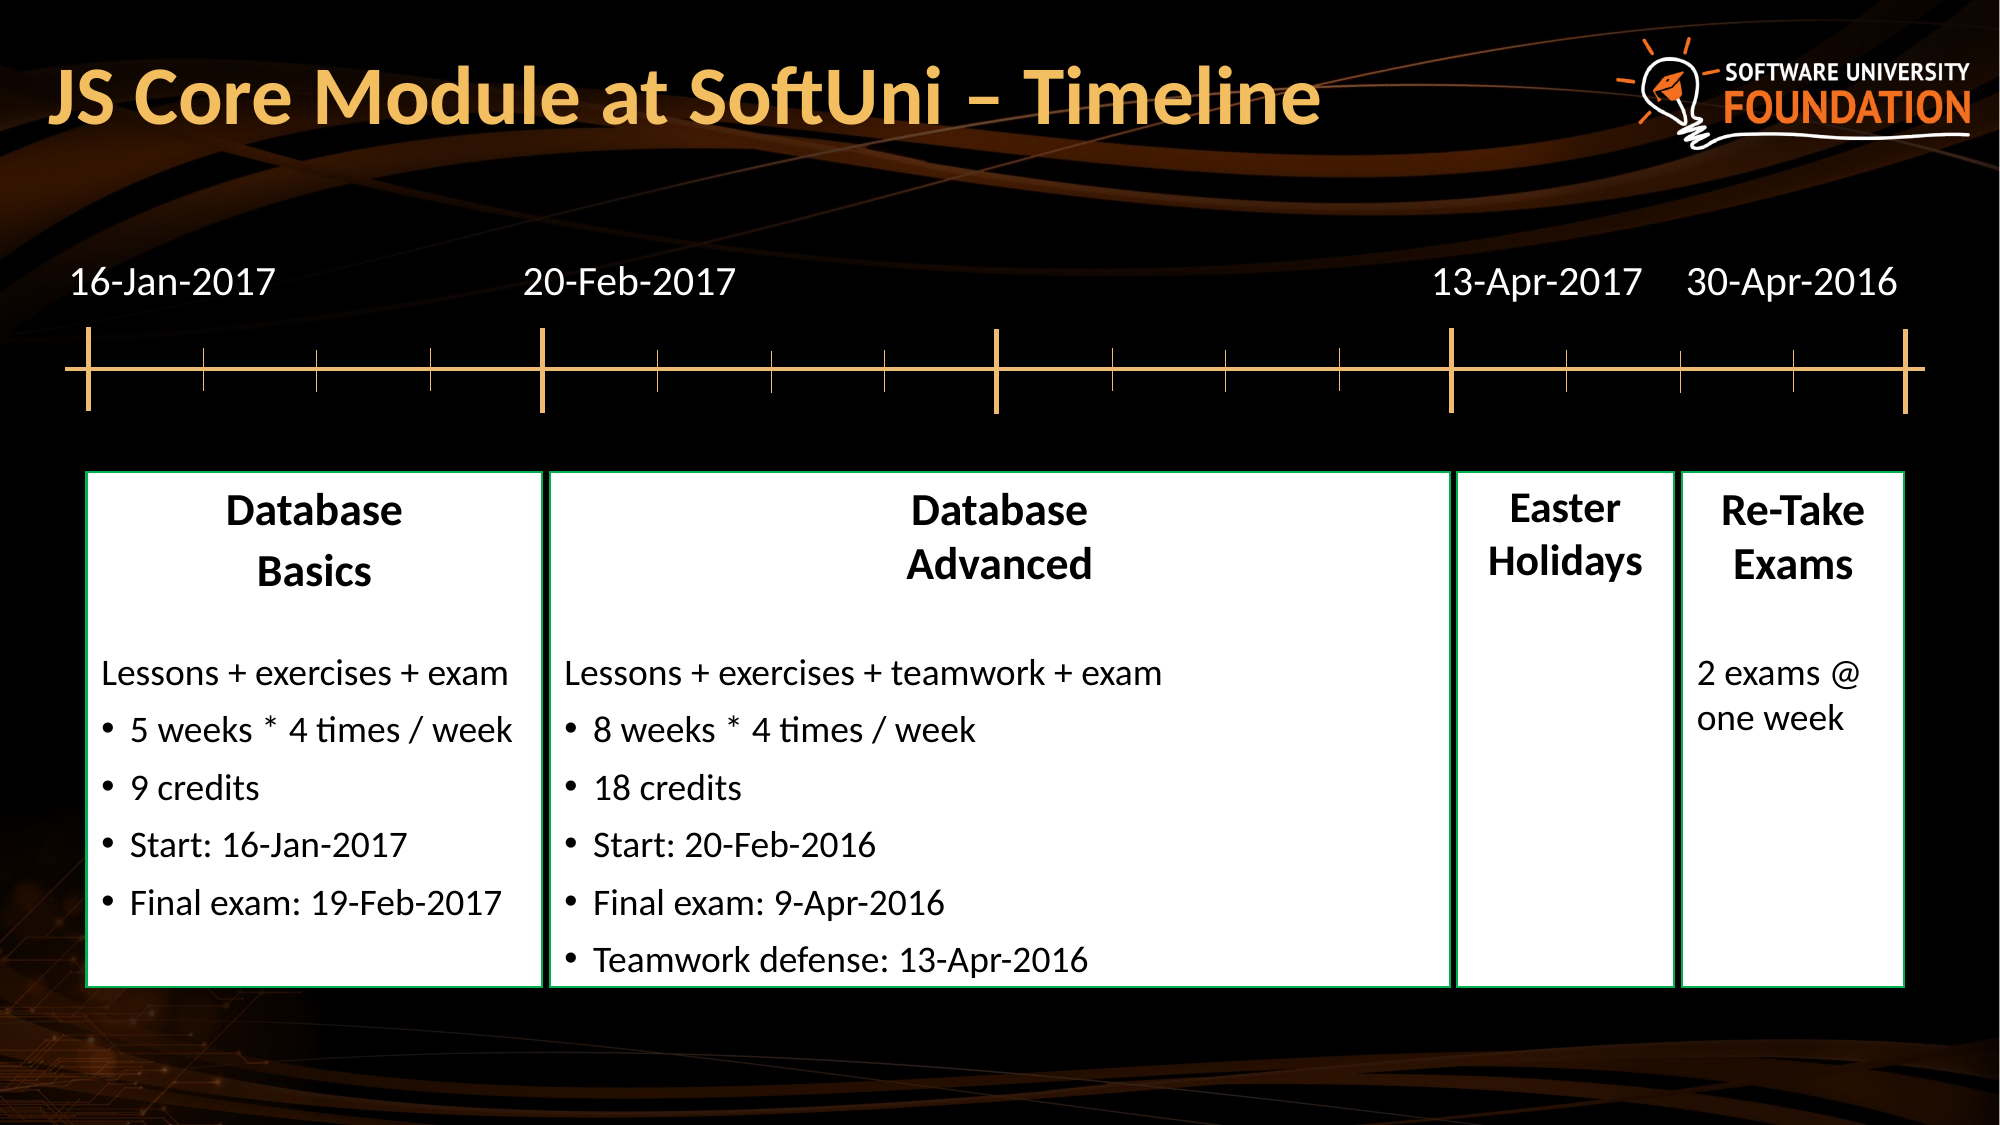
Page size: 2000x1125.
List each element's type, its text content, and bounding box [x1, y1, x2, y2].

title JS Core Module at SoftUni – Timeline [30, 6, 1602, 189]
text_box Database Advanced Lessons + exercises + teamwork + exam 8 weeks * 4 times / week 18 credits Start: 20-Feb-2016 Final exam: 9-Apr-2016 Teamwork defense: 13-Apr-2016 [549, 471, 1451, 988]
text_box 16-Jan-2017 [53, 246, 292, 312]
text_box 30-Apr-2016 [1671, 246, 1914, 312]
text_box Re-Take Exams 2 exams @ one week [1681, 471, 1905, 988]
picture [0, 0, 2000, 1125]
text_box 20-Feb-2017 [507, 246, 752, 312]
text_box 13-Apr-2017 [1416, 246, 1659, 312]
text_box Database Basics Lessons + exercises + exam 5 weeks * 4 times / week 9 credits Start: 16-Jan-2017 Final exam: 19-Feb-2017 [85, 471, 543, 988]
text_box Easter Holidays [1456, 471, 1675, 988]
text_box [64, 326, 1925, 414]
